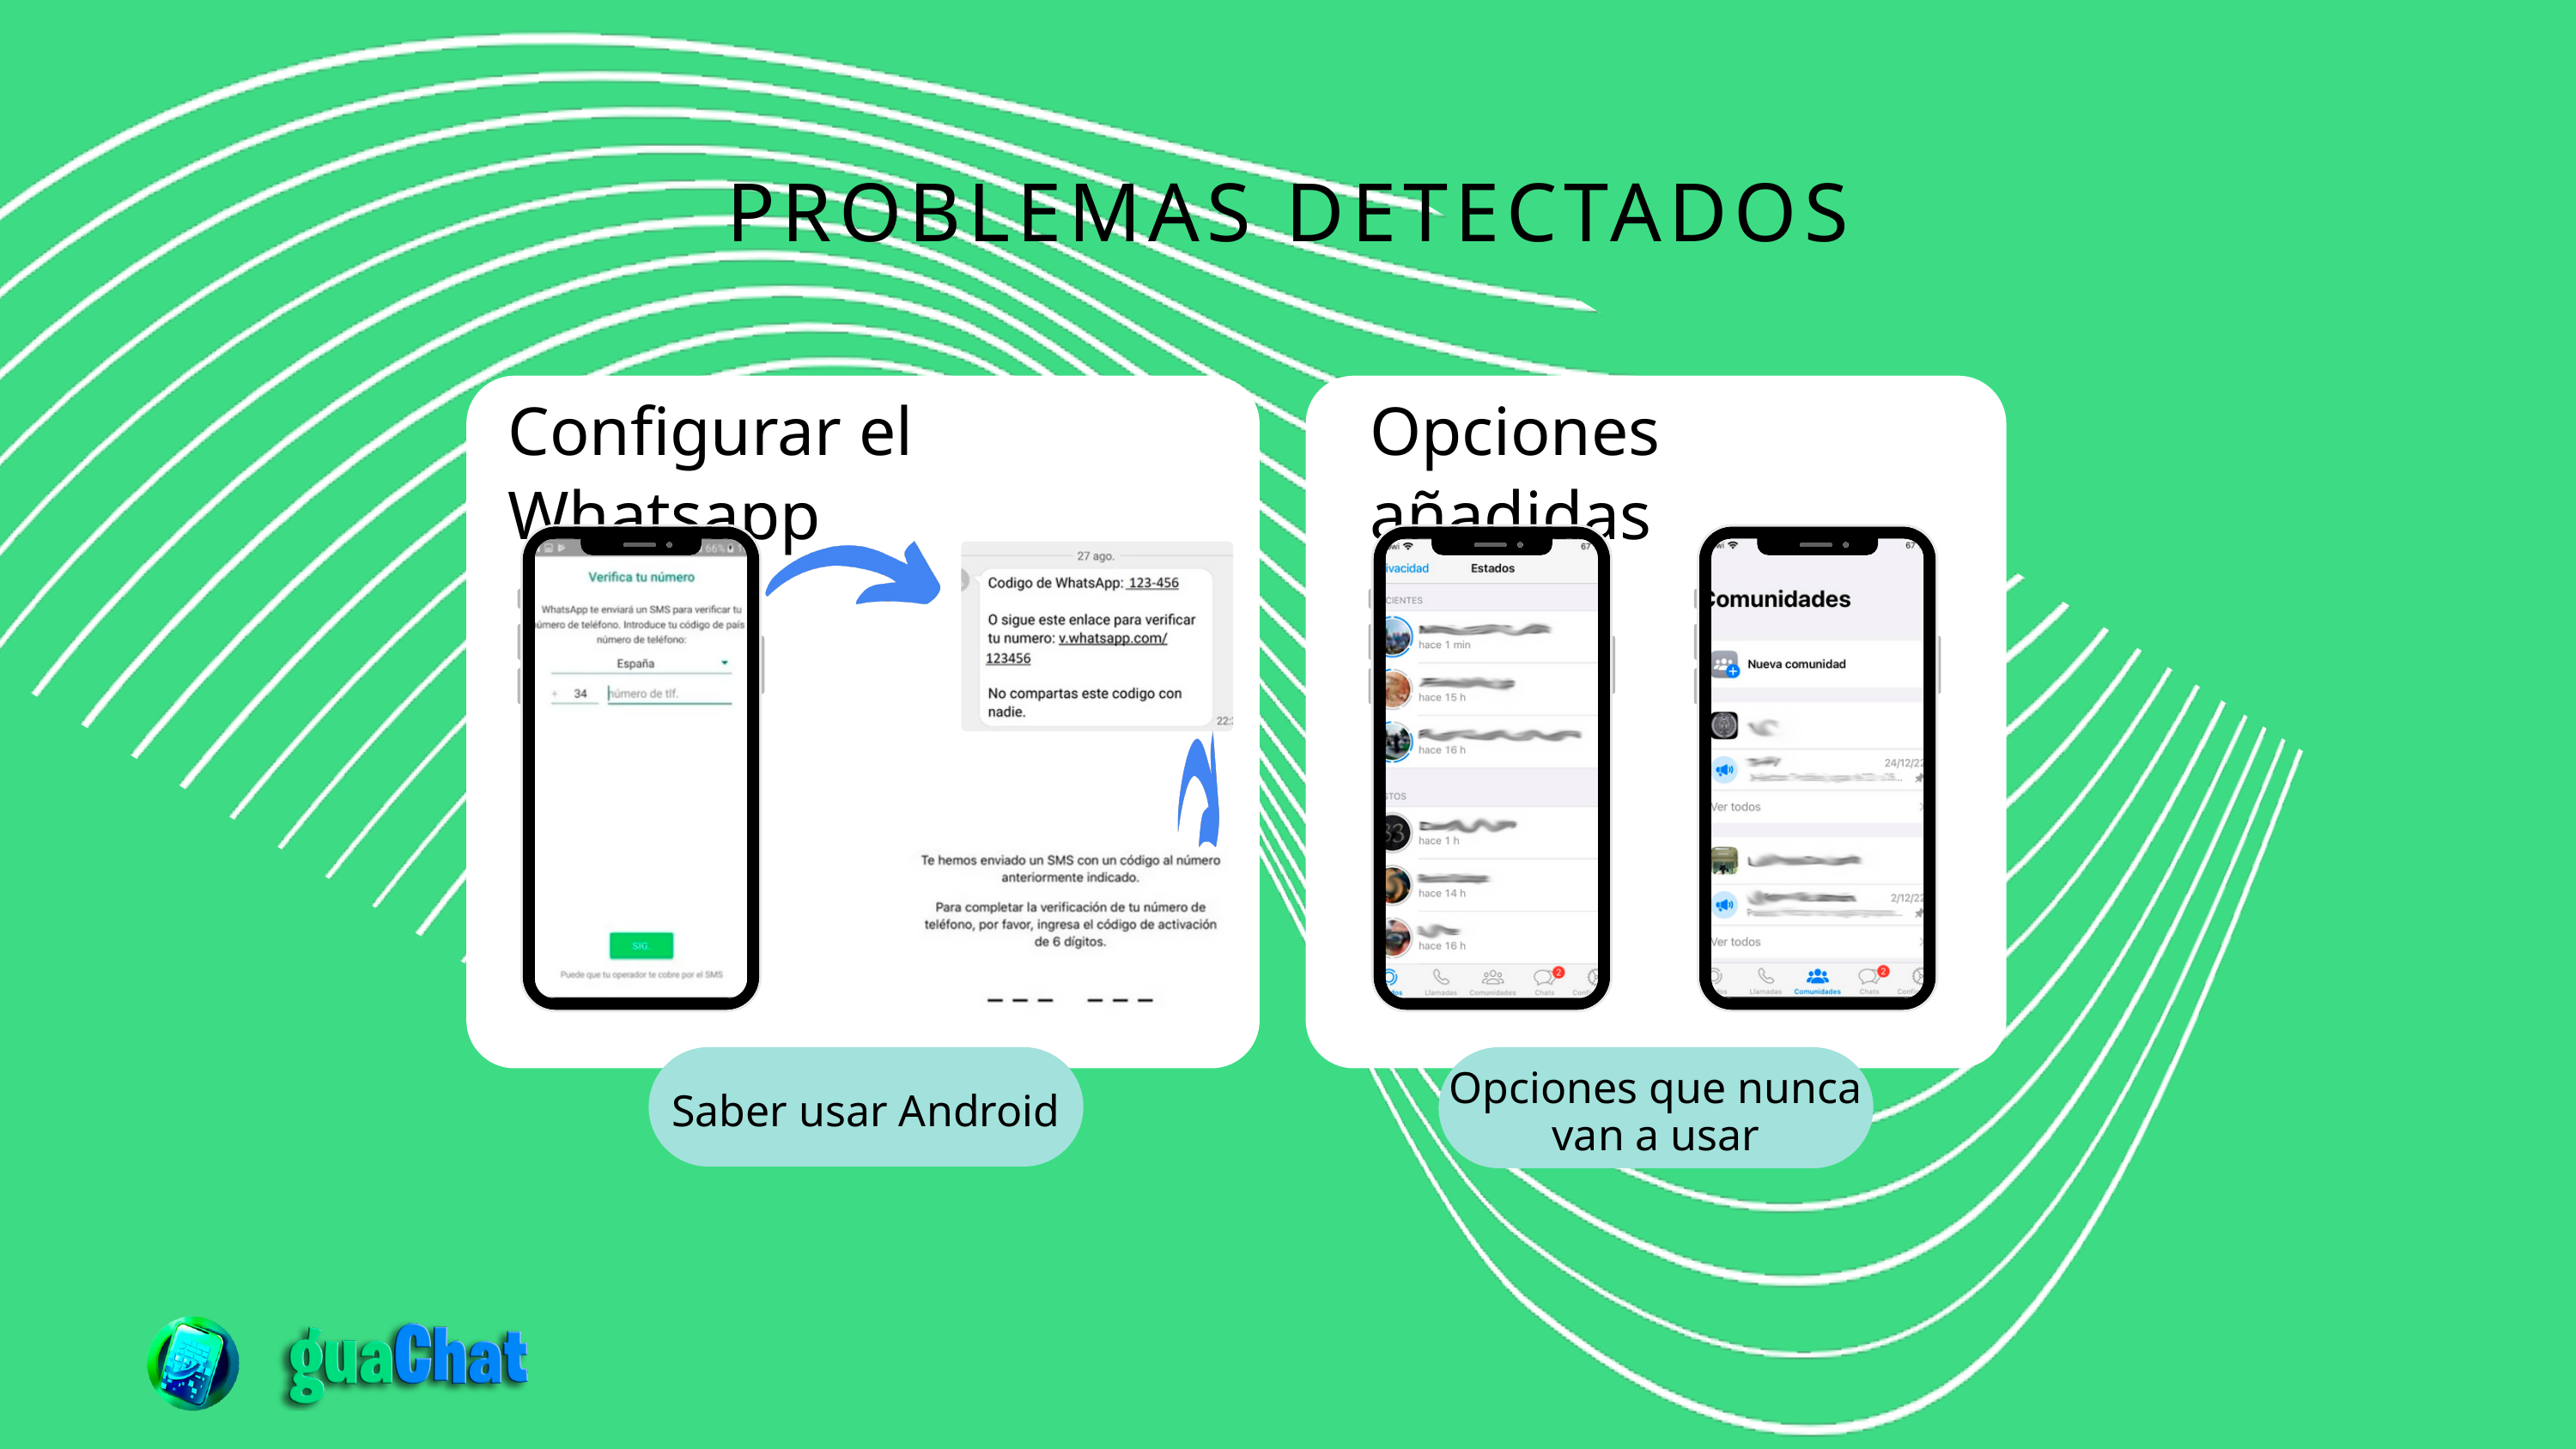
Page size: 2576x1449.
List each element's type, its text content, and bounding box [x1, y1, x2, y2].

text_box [517, 524, 765, 1013]
text_box [0, 0, 2576, 1449]
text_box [648, 1046, 1084, 1167]
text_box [1368, 524, 1616, 1013]
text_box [1438, 1046, 1874, 1169]
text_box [908, 846, 1234, 1030]
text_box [1693, 524, 1941, 1013]
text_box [465, 375, 1261, 1069]
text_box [1305, 375, 2007, 1069]
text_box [144, 1314, 550, 1411]
text_box PROBLEMAS DETECTADOS [144, 94, 2432, 258]
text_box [961, 541, 1234, 732]
